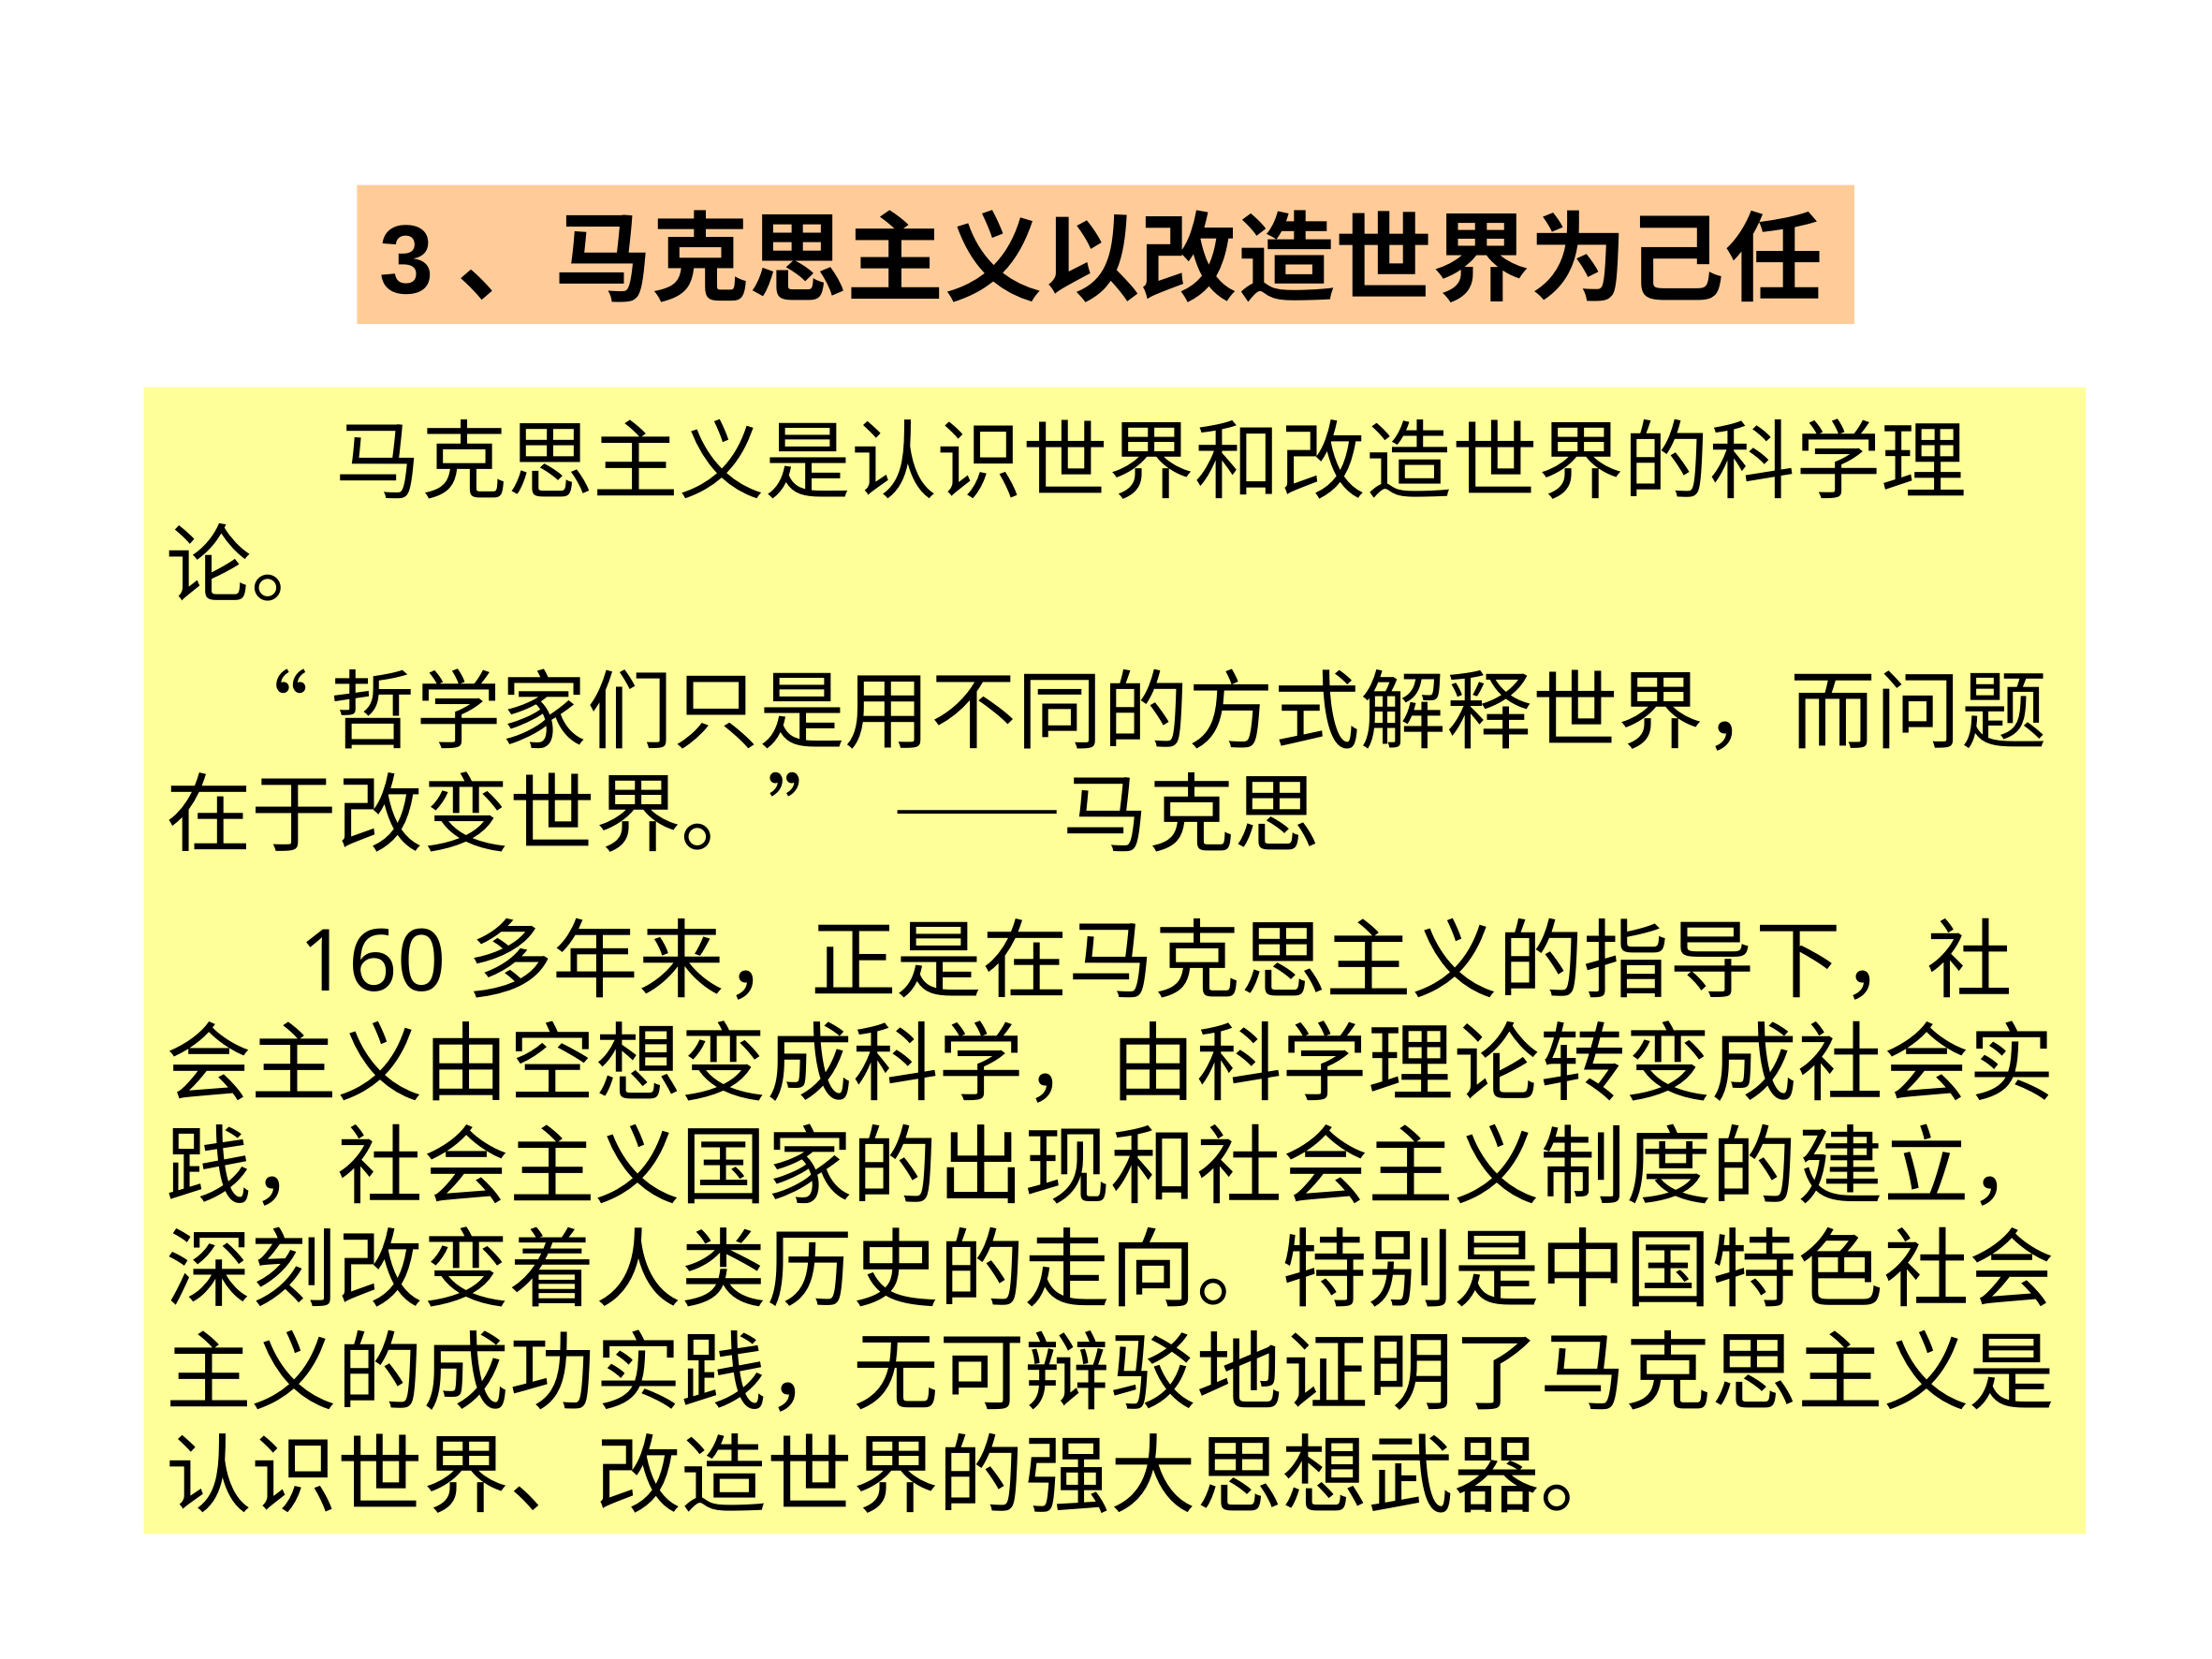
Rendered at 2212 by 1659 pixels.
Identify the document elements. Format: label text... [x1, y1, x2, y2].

text_box 马克思主义是认识世界和改造世界的科学理论。 “哲学家们只是用不同的方式解释世界，而问题在于改变世界。” ——马克思 160多年来，正是在马克思主义的指导下，社会主义由空想变成科学，由科学理论转变成社会实践，社会主义国家的出现和社会主义制度的建立，深刻改变着人类历史的走向。特别是中国特色社会主义的成功实践，无可辩驳地证明了马克思主义是认识世界、改造世界的强大思想武器。 [143, 387, 2087, 1534]
text_box 3、马克思主义以改造世界为己任 [357, 184, 1854, 325]
